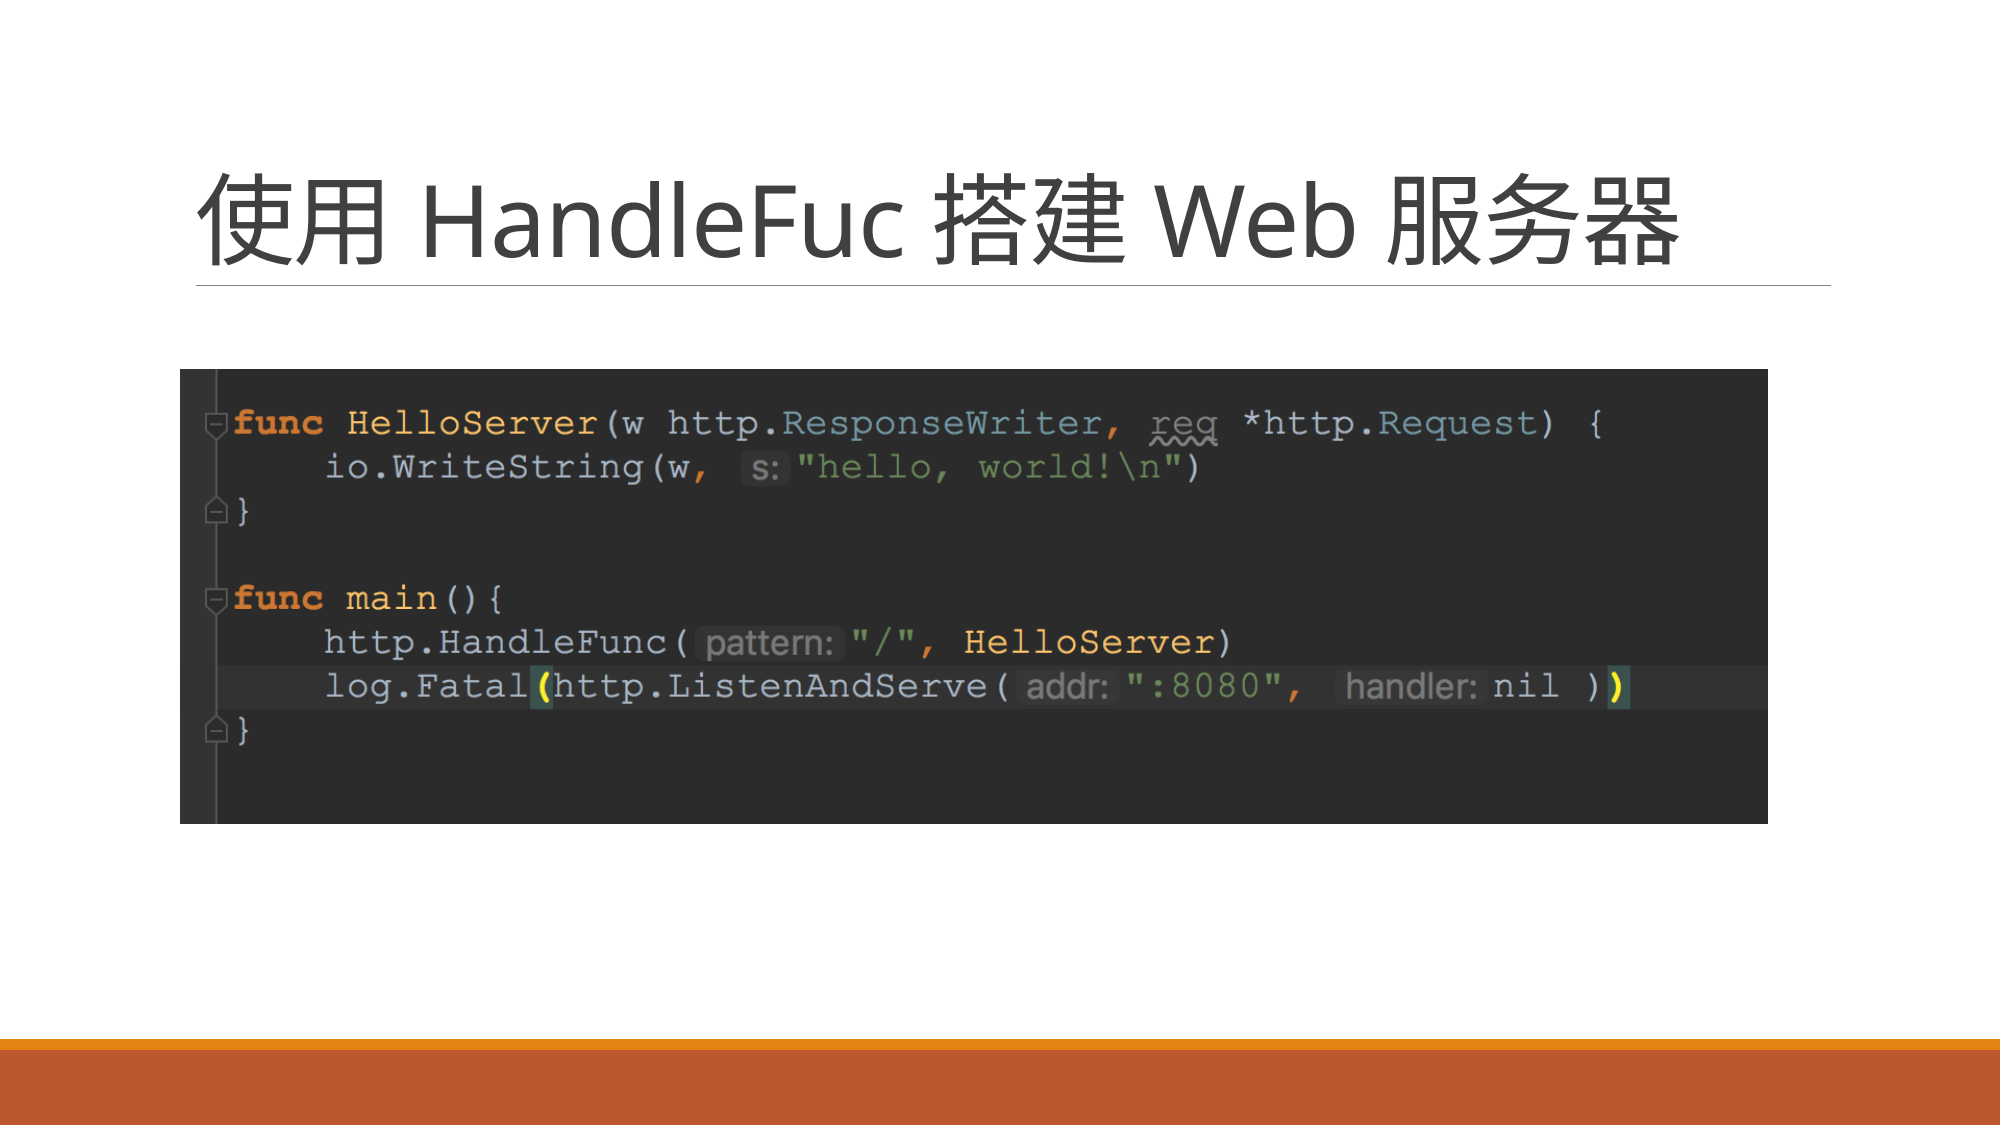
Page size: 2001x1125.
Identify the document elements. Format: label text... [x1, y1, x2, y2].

title 使用HandleFuc搭建Web服务器 [180, 47, 1830, 285]
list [179, 369, 1768, 825]
